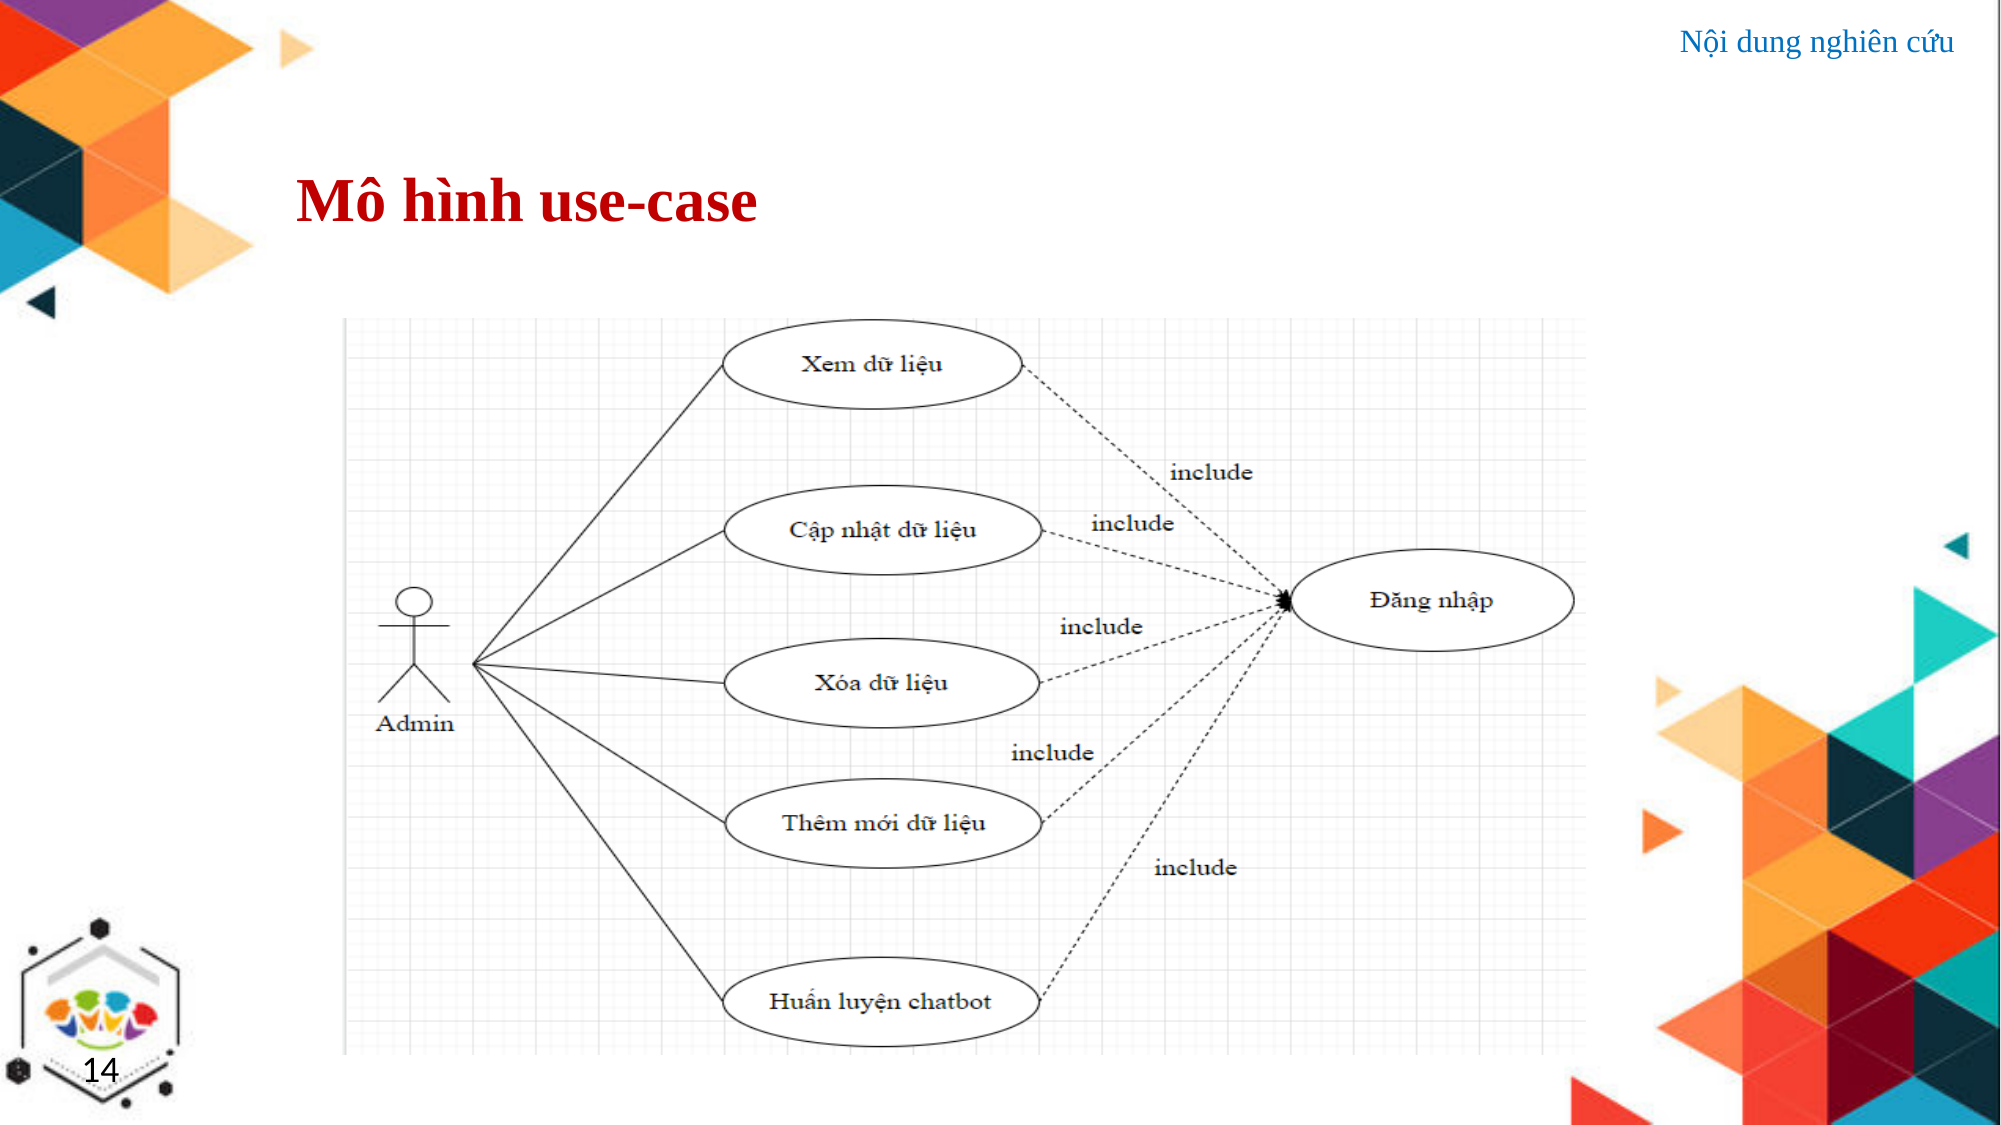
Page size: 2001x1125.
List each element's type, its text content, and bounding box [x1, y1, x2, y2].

text_box 14 [66, 1037, 146, 1098]
text_box Nội dung nghiên cứu [1645, 17, 2000, 88]
text_box Mô hình use-case [281, 143, 834, 245]
picture [0, 0, 2001, 1125]
